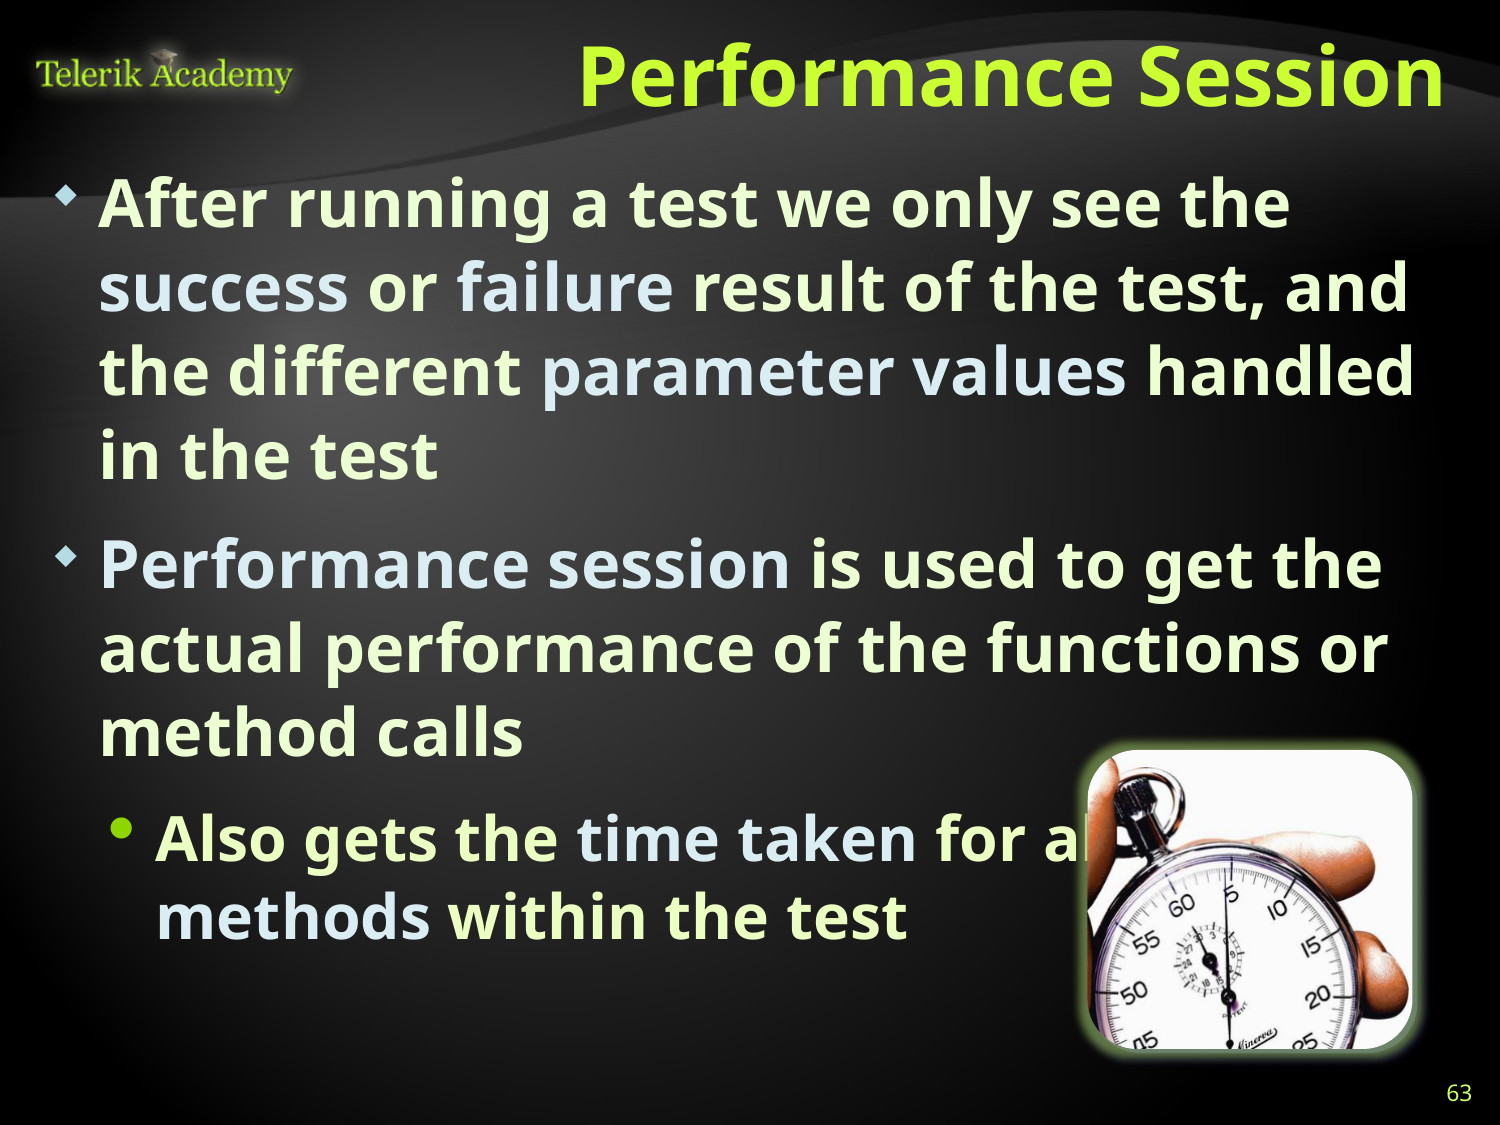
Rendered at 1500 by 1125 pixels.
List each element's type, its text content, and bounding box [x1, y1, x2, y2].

list After running a test we only see the success or failure result of the test, and the different parameter values handled in the test Performance session is used to get the actual performance of the functions or method calls Also gets the time taken for all the methods within the test [37, 149, 1463, 1100]
picture [0, 0, 1500, 1125]
title Performance Session [300, 12, 1463, 149]
slide_number 63 [1412, 1074, 1488, 1113]
